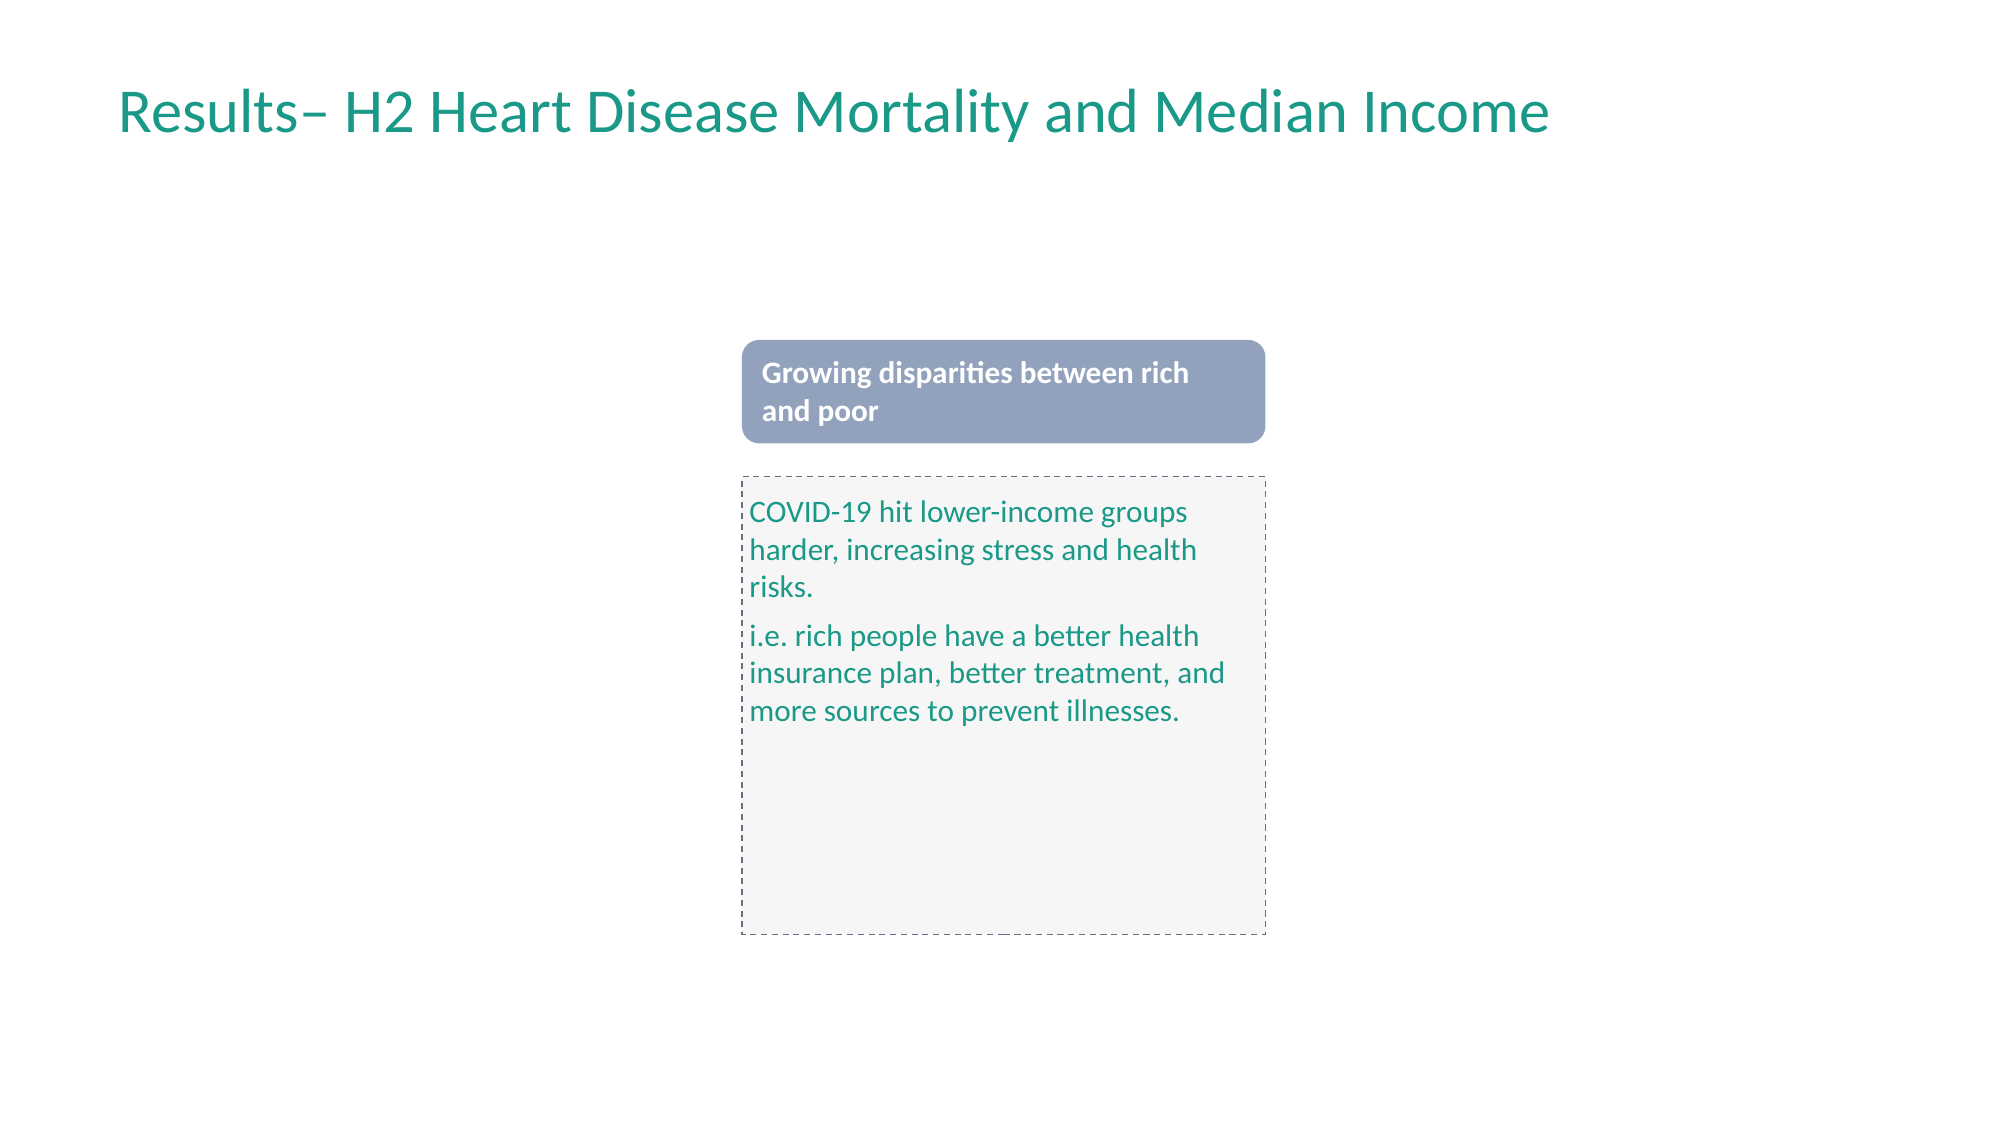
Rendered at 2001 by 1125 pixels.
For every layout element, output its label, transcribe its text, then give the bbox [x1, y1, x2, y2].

text_box Growing disparities between rich and poor [741, 339, 1266, 444]
text_box COVID-19 hit lower-income groups harder, increasing stress and health risks. i.e. rich people have a better health insurance plan, better treatment, and more sources to prevent illnesses. [741, 476, 1266, 935]
text_box Results– H2 Heart Disease Mortality and Median Income [103, 28, 1904, 207]
